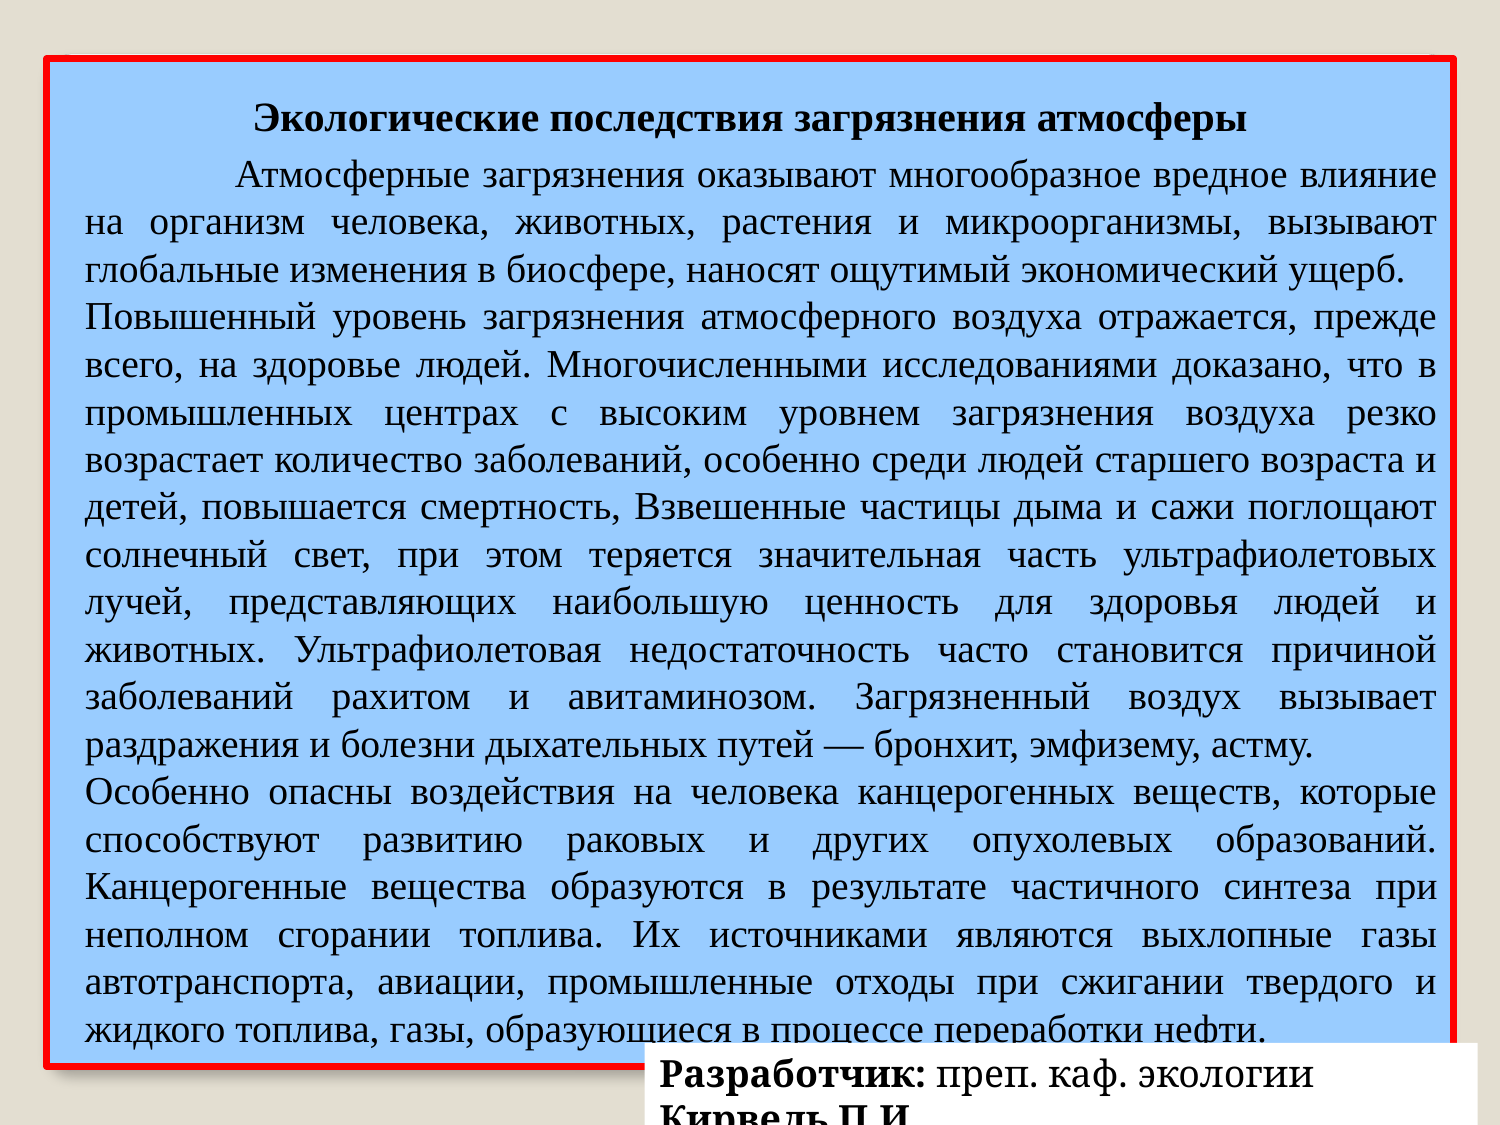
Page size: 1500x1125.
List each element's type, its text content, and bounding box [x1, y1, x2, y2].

text_box Экологические последствия загрязнения атмосферы [187, 82, 1313, 147]
text_box Разработчик: преп. каф. экологии Кирвель П.И. [644, 1042, 1478, 1125]
text_box Атмосферные загрязнения оказывают многообразное вредное влияние на организм человека, животных, растения и микроорганизмы, вызывают глобальные изменения в биосфере, наносят ощутимый экономический ущерб. Повышенный уровень загрязнения атмосферного воздуха отражается, прежде всего, на здоровье людей. Многочисленными исследованиями доказано, что в промышленных центрах с высоким уровнем загрязнения воздуха резко возрастает количество заболеваний, особенно среди людей старшего возраста и детей, повышается смертность, Взвешенные частицы дыма и сажи поглощают солнечный свет, при этом теряется значительная часть ультрафиолетовых лучей, представляющих наибольшую ценность для здоровья людей и животных. Ультрафиолетовая недостаточность часто становится причиной заболеваний рахитом и авитаминозом. Загрязненный воздух вызывает раздражения и болезни дыхательных путей — бронхит, эмфизему, астму. Особенно опасны воздействия на человека канцерогенных веществ, которые способствуют развитию раковых и других опухолевых образований. Канцерогенные вещества образуются в результате частичного синтеза при неполном сгорании топлива. Их источниками являются выхлопные газы автотранспорта, авиации, промышленные отходы при сжигании твердого и жидкого топлива, газы, образующиеся в процессе переработки нефти. [70, 140, 1454, 1058]
text_box [43, 55, 1457, 1070]
